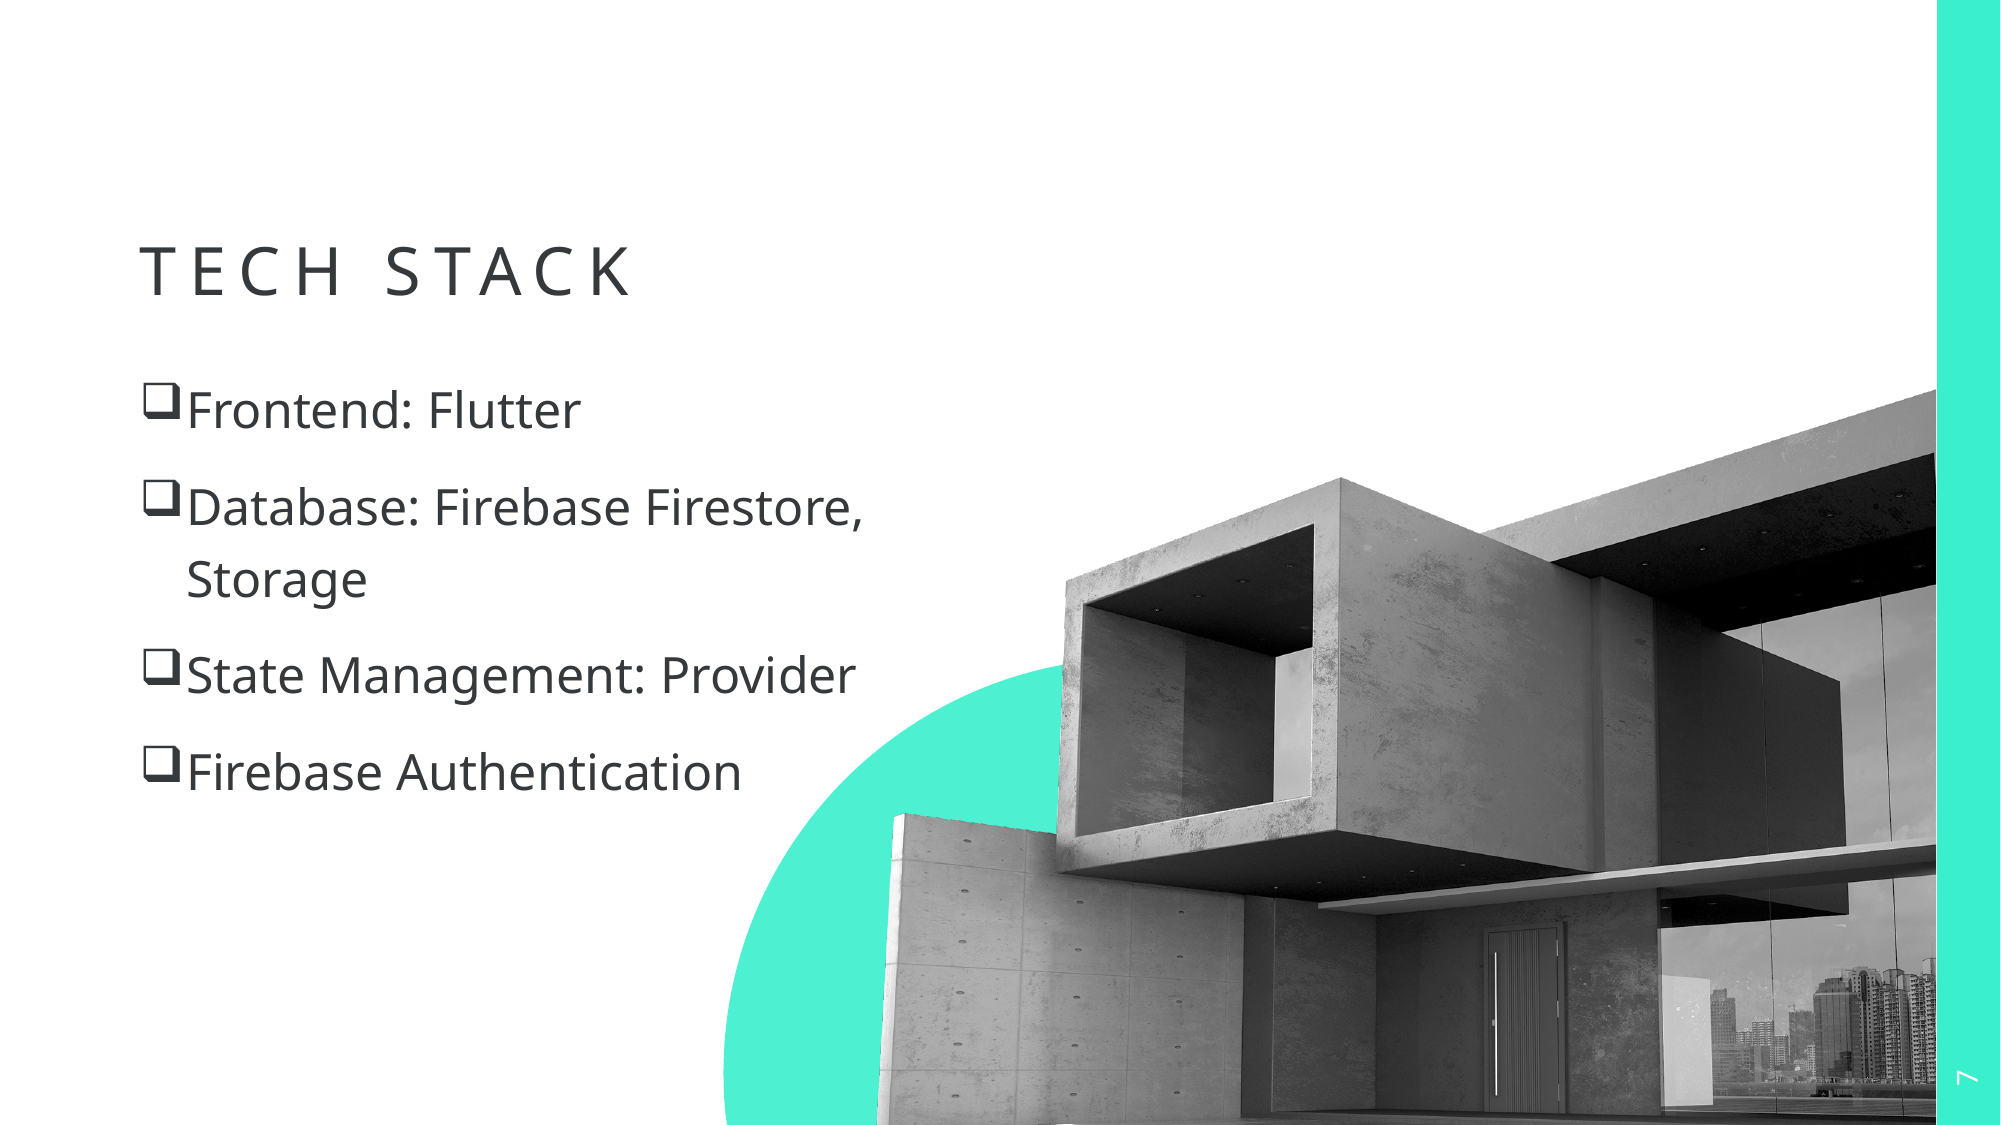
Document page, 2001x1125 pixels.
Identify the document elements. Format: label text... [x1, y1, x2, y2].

title Tech Stack [139, 68, 1937, 309]
picture [682, 348, 1937, 1125]
slide_number 7 [1937, 1032, 2000, 1125]
list Frontend: Flutter Database: Firebase Firestore, Storage State Management: Provider Firebase Authentication [139, 366, 932, 951]
